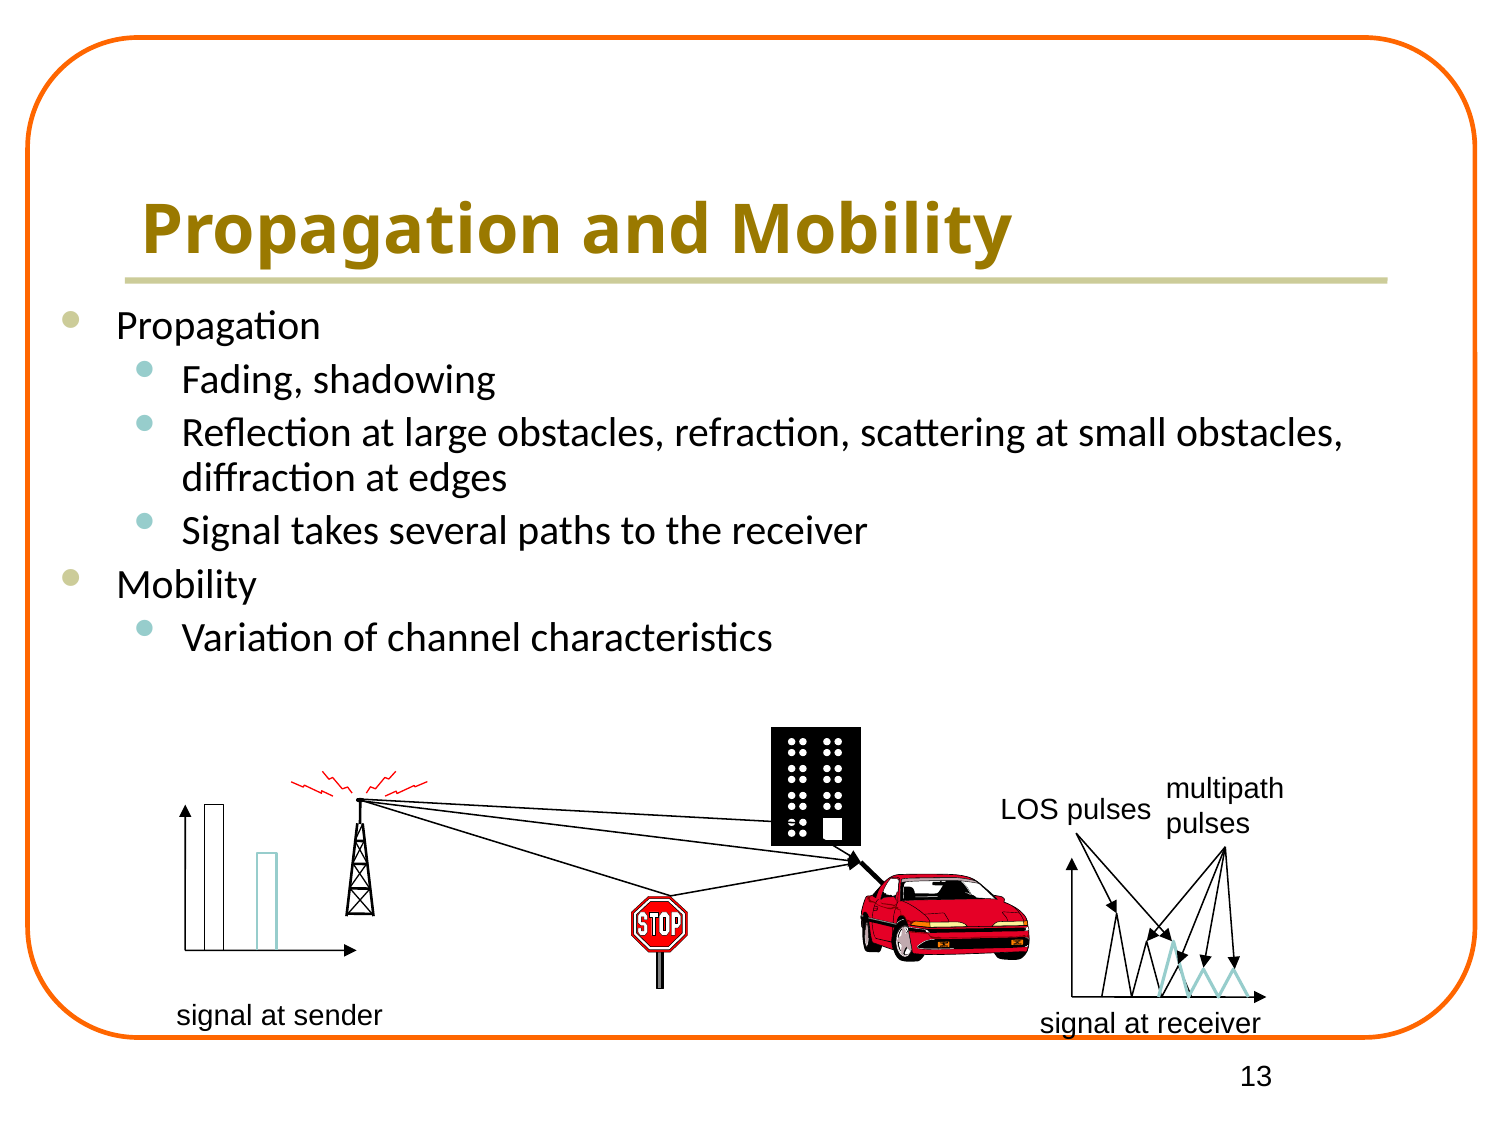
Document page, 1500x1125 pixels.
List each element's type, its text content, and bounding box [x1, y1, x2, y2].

slide_number 13 [1124, 1050, 1388, 1125]
list Propagation Fading, shadowing Reflection at large obstacles, refraction, scattering at small obstacles, diffraction at edges Signal takes several paths to the receiver Mobility Variation of channel characteristics [44, 296, 1462, 753]
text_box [22, 727, 1415, 1043]
title Propagation and Mobility [125, 87, 1388, 275]
